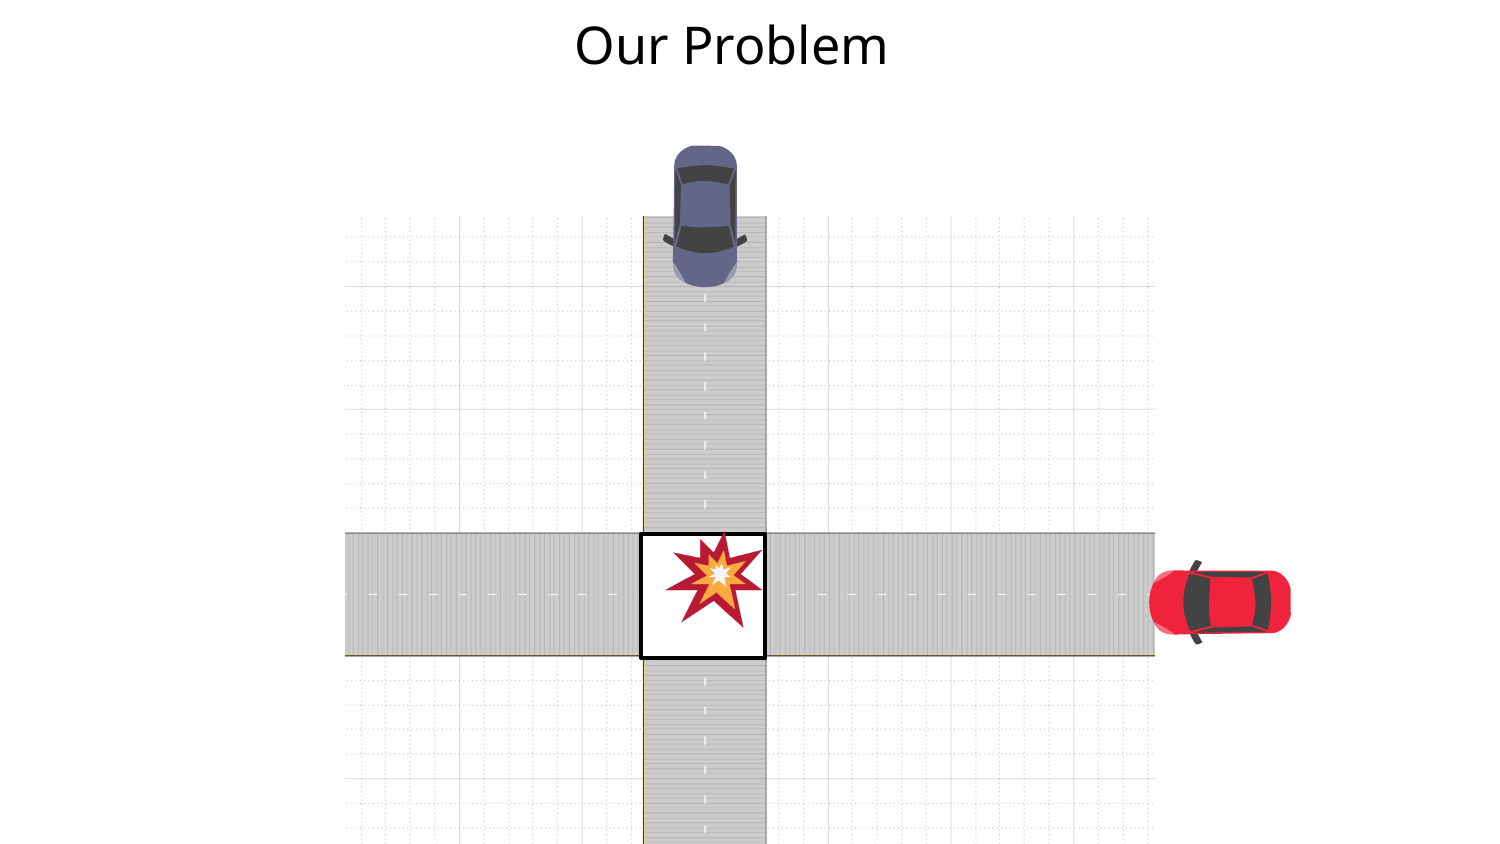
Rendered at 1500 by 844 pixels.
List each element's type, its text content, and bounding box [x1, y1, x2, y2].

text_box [633, 174, 777, 260]
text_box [1147, 559, 1291, 645]
picture [344, 216, 1156, 844]
title Our Problem [338, 4, 1125, 84]
